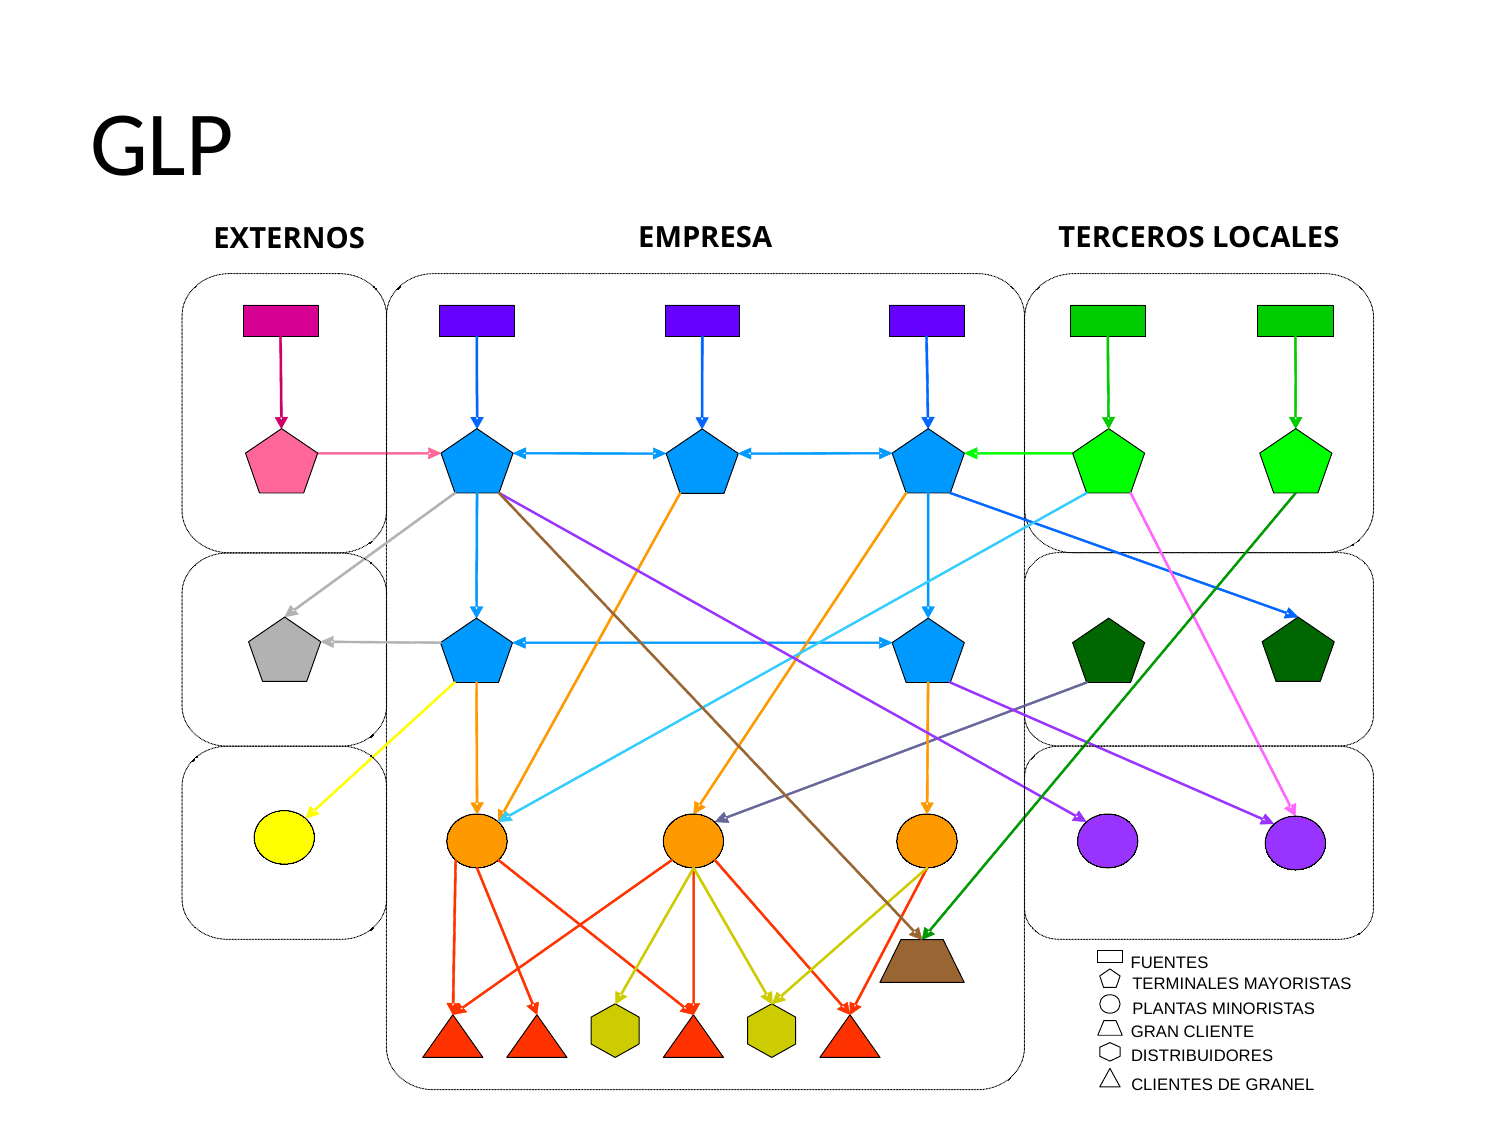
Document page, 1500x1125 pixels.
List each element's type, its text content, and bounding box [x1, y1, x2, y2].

title GLP [75, 45, 1425, 233]
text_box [0, 155, 1377, 1095]
